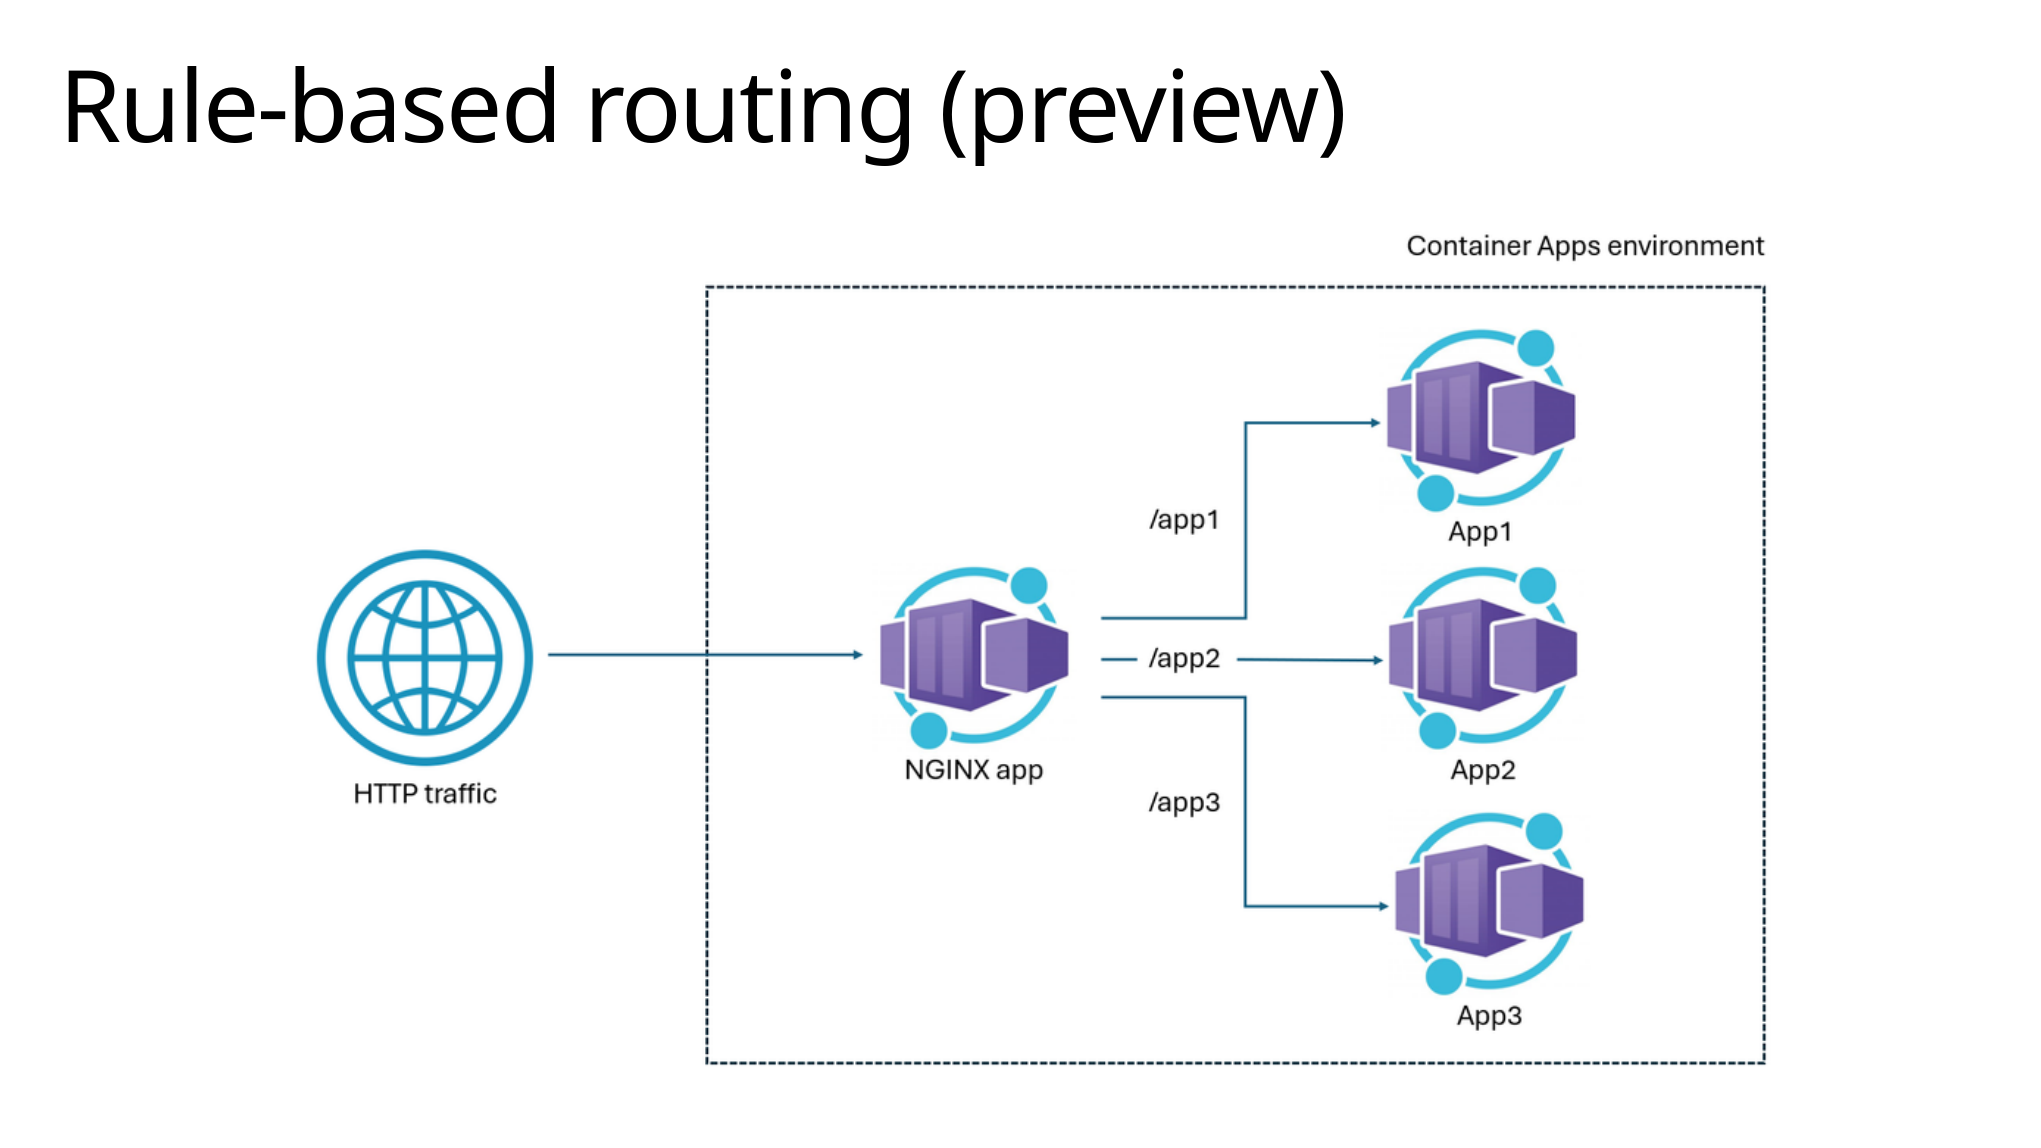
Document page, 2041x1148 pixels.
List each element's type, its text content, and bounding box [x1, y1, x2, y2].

text_box Rule-based routing (preview) [45, 48, 1995, 199]
picture [307, 223, 1776, 1075]
